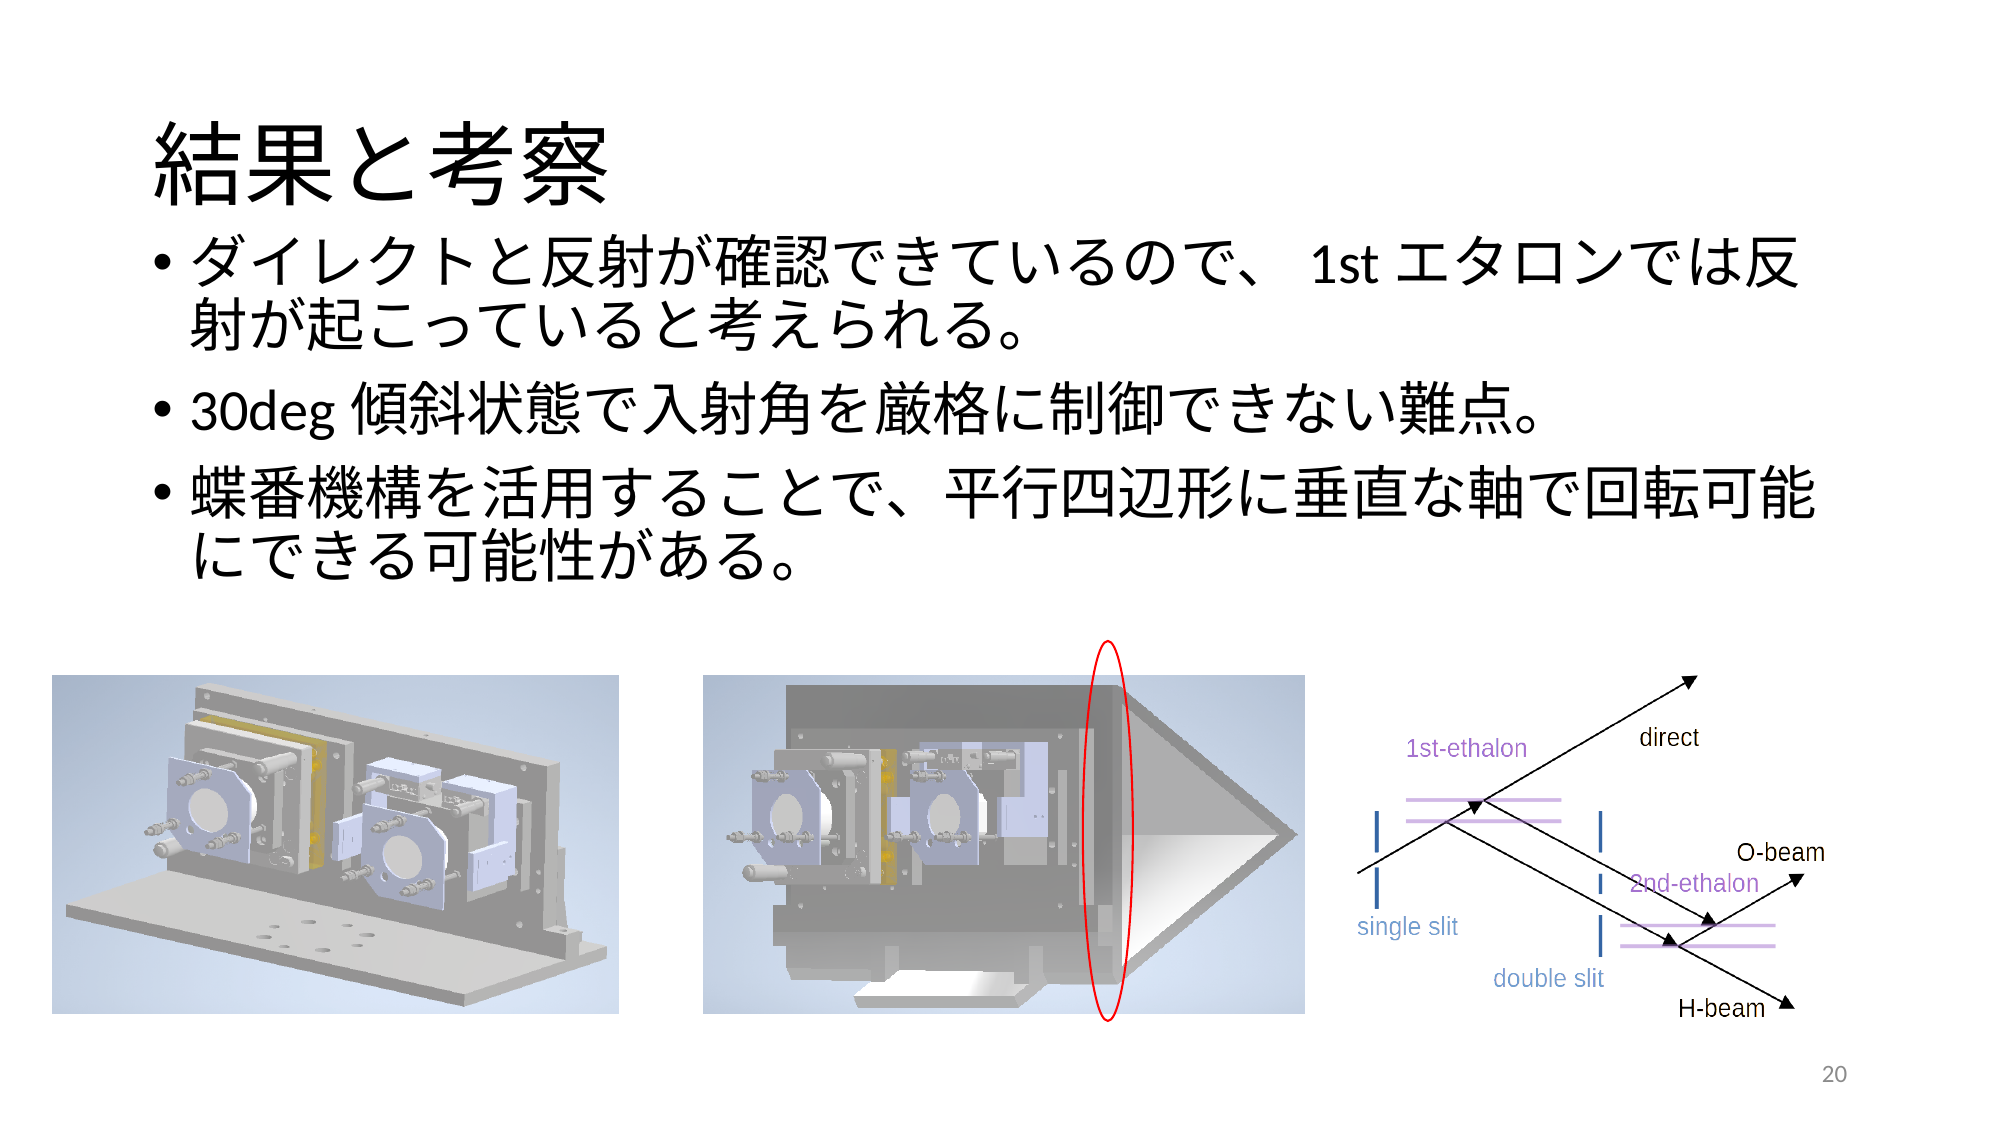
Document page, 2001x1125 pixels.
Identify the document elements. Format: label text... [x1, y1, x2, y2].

list ダイレクトと反射が確認できているので、1stエタロンでは反射が起こっていると考えられる。 30deg傾斜状態で入射角を厳格に制御できない難点。 蝶番機構を活用することで、平行四辺形に垂直な軸で回転可能にできる可能性がある。 [137, 225, 1863, 1014]
text_box [1092, 639, 1124, 675]
picture [1347, 675, 1845, 1029]
picture [703, 675, 1305, 1014]
title 結果と考察 [137, 59, 1863, 225]
picture [52, 675, 619, 1014]
text_box [1100, 1014, 1116, 1023]
slide_number 20 [1412, 1042, 1863, 1103]
